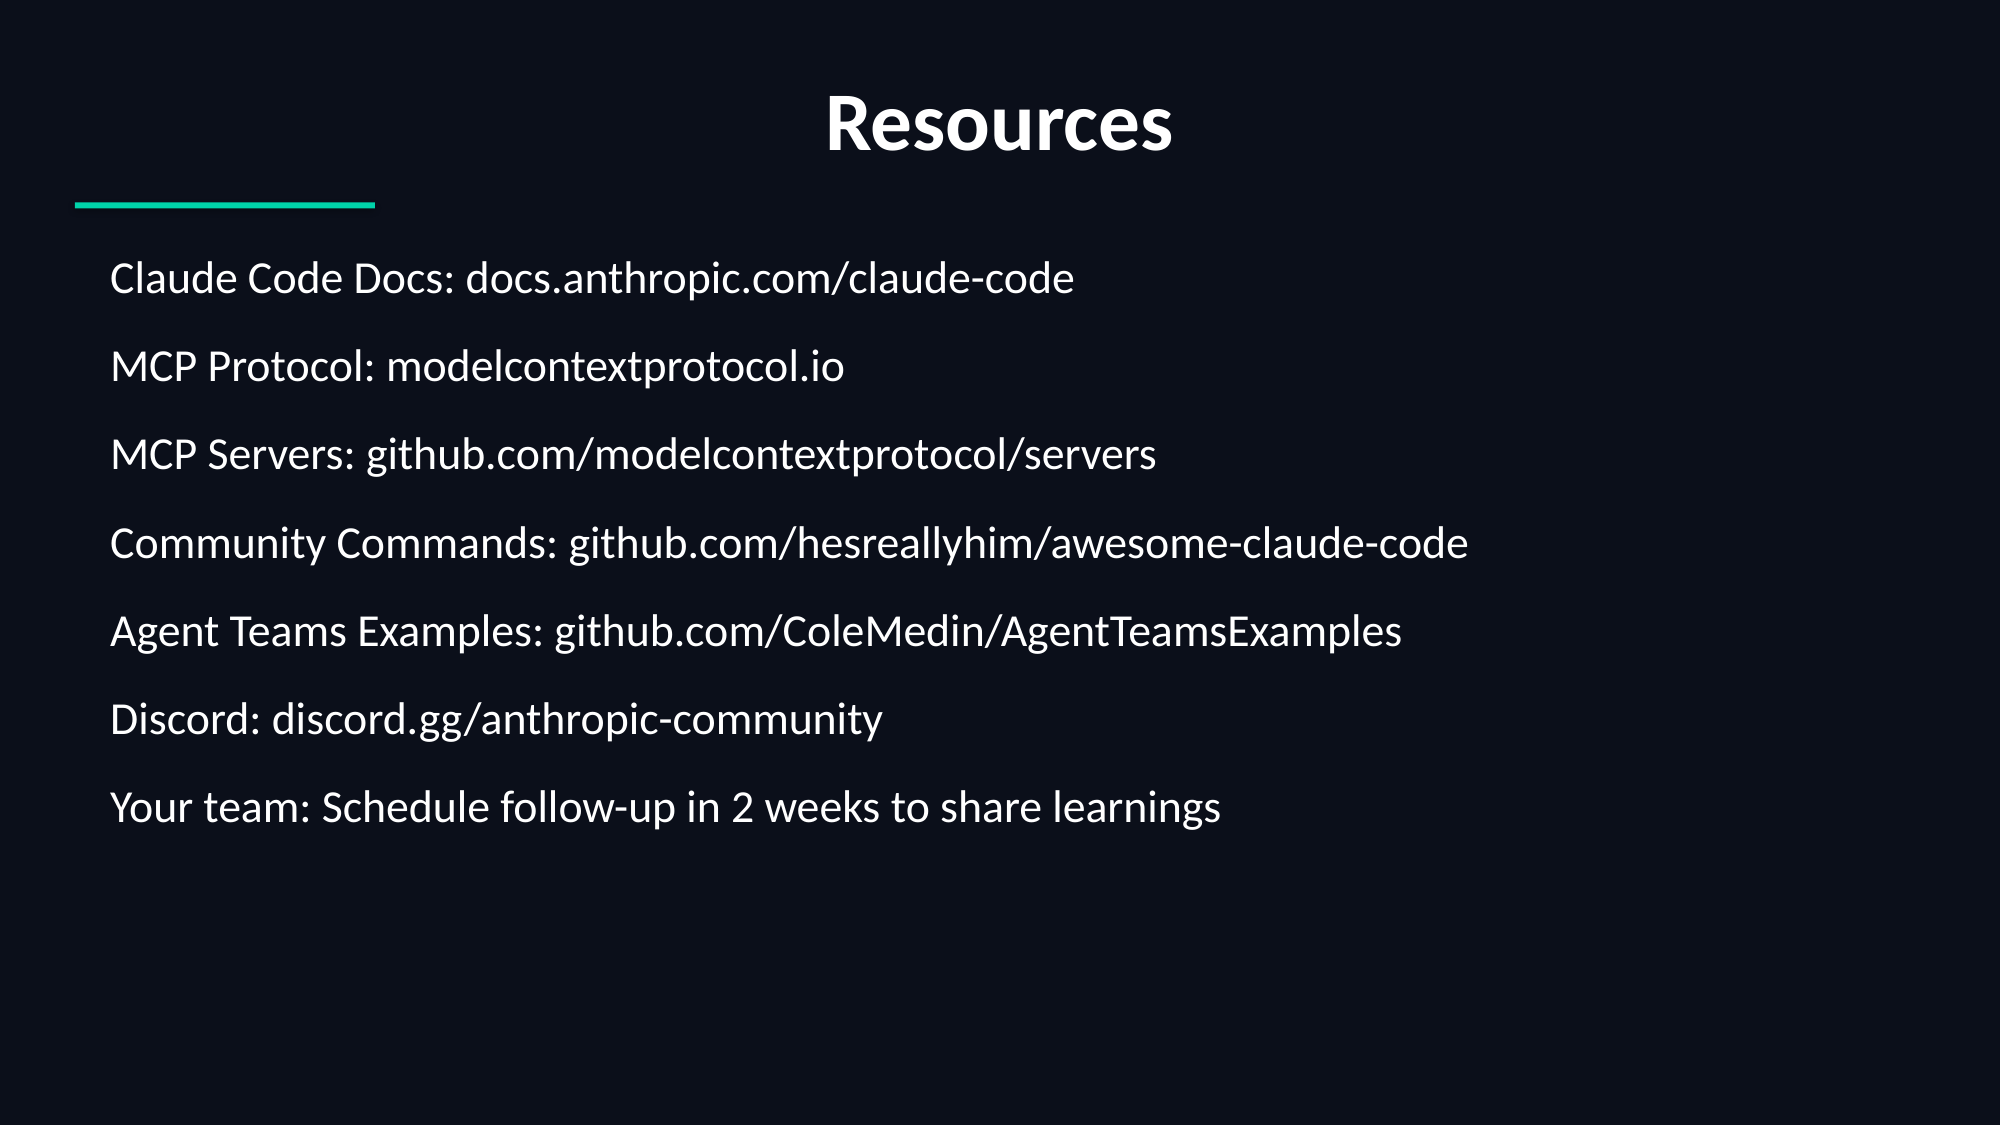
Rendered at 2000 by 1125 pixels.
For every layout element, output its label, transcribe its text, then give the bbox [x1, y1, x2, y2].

text_box Resources [810, 60, 1190, 175]
text_box Claude Code Docs: docs.anthropic.com/claude-code MCP Protocol: modelcontextprotocol.io MCP Servers: github.com/modelcontextprotocol/servers Community Commands: github.com/hesreallyhim/awesome-claude-code Agent Teams Examples: github.com/ColeMedin/AgentTeamsExamples Discord: discord.gg/anthropic-community Your team: Schedule follow-up in 2 weeks to share learnings [74, 239, 1925, 840]
text_box [74, 202, 376, 209]
